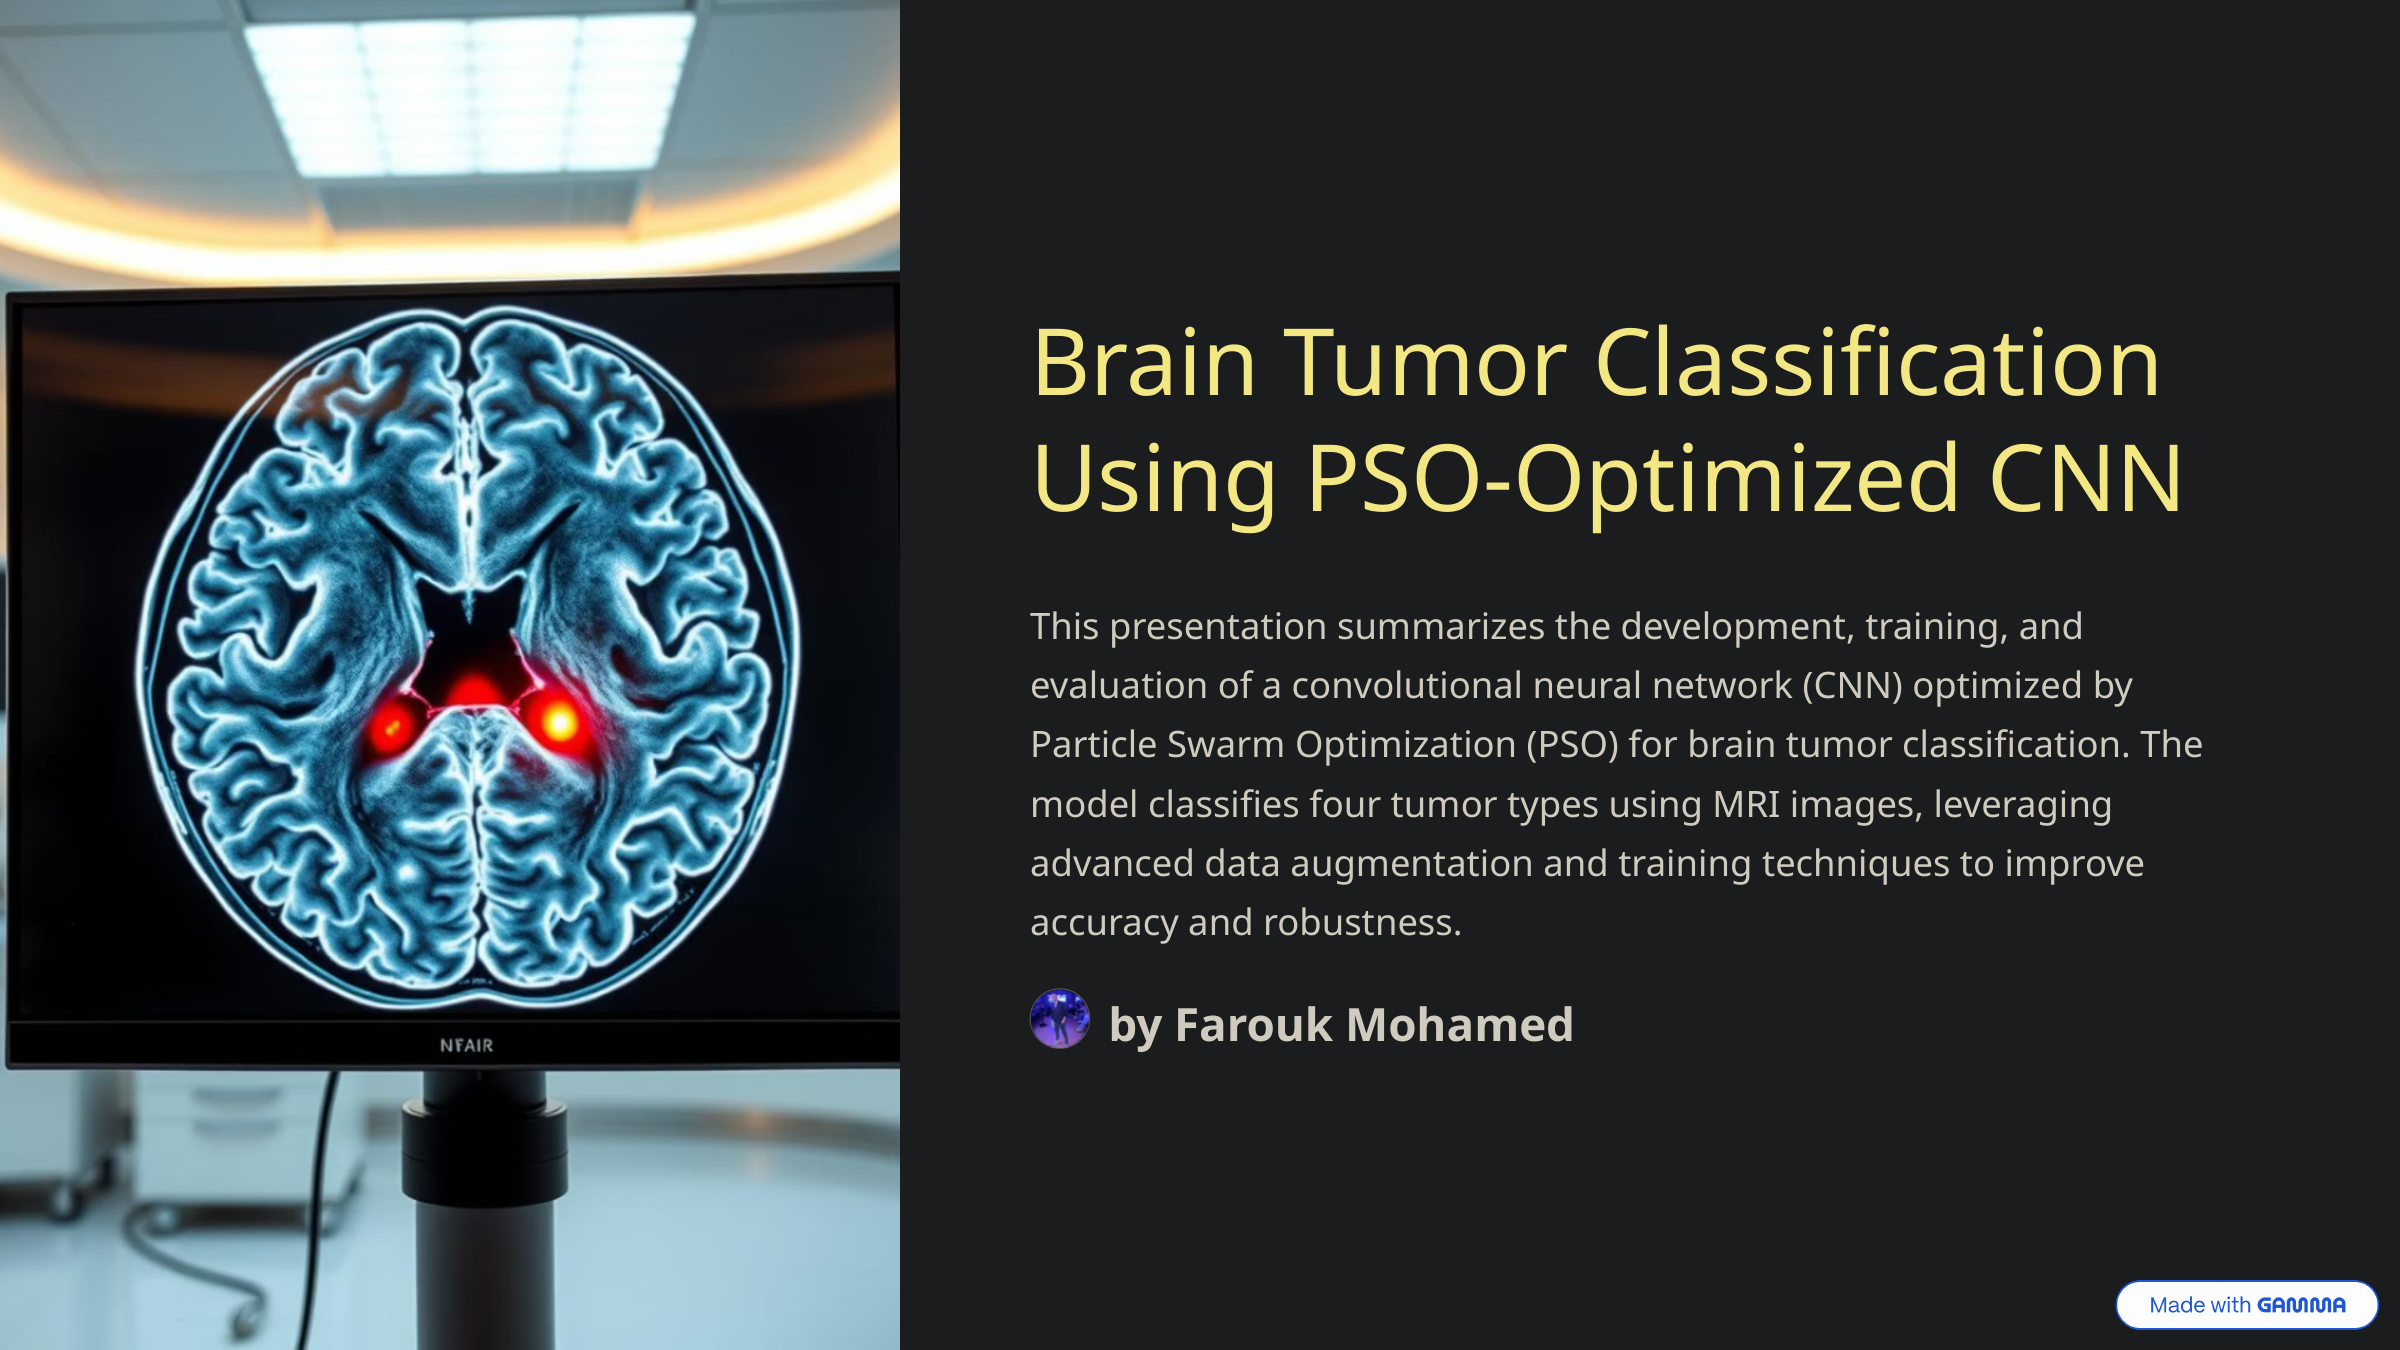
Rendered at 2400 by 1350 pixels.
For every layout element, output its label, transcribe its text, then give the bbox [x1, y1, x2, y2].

text_box Brain Tumor Classification Using PSO-Optimized CNN [1030, 298, 2270, 532]
picture [1031, 990, 1089, 1048]
text_box This presentation summarizes the development, training, and evaluation of a convolutional neural network (CNN) optimized by Particle Swarm Optimization (PSO) for brain tumor classification. The model classifies four tumor types using MRI images, leveraging advanced data augmentation and training techniques to improve accuracy and robustness. [1030, 587, 2270, 945]
text_box by Farouk Mohamed [1108, 986, 1560, 1052]
picture [2106, 1271, 2389, 1339]
picture [0, 0, 900, 1350]
